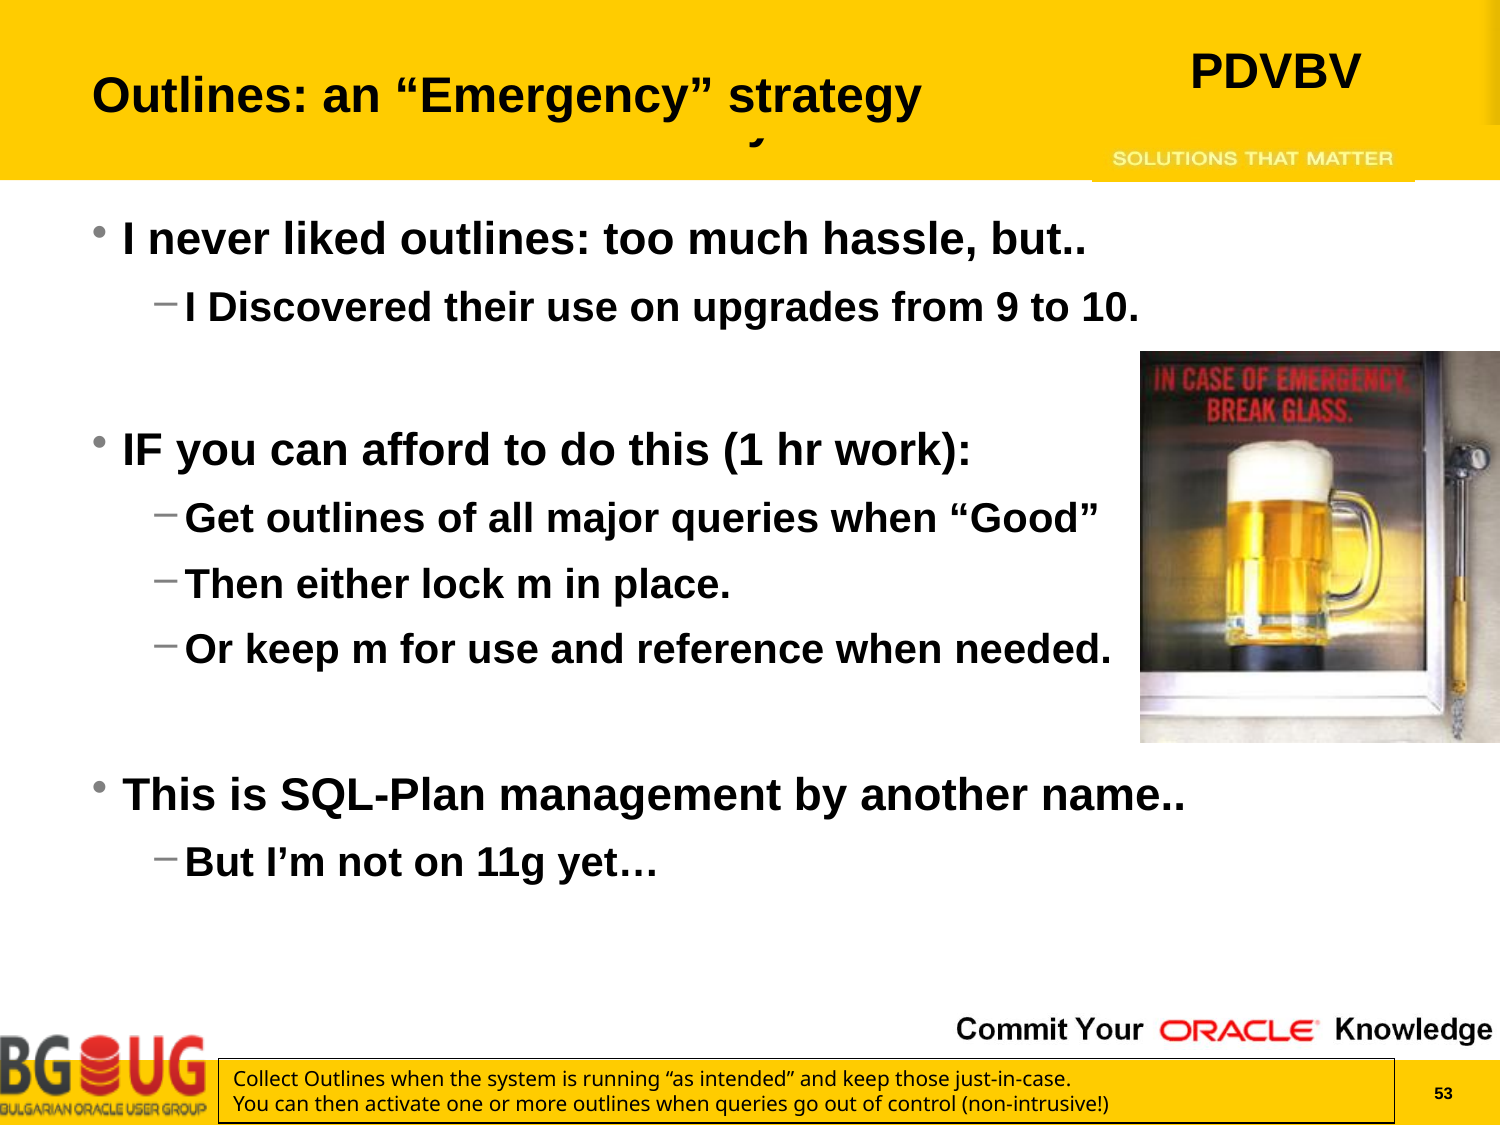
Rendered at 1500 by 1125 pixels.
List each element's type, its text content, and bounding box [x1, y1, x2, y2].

picture [1140, 351, 1500, 743]
text_box Collect Outlines when the system is running “as intended” and keep those just-in-case. You can then activate one or more outlines when queries go out of control (non-intrusive!) [218, 1058, 1395, 1123]
picture [952, 1011, 1500, 1050]
picture [0, 1034, 207, 1121]
picture [1160, 0, 1500, 125]
picture [1092, 137, 1415, 182]
list I never liked outlines: too much hassle, but.. I Discovered their use on upgrades from 9 to 10. IF you can afford to do this (1 hr work): Get outlines of all major queries when “Good” Then either lock m in place. Or keep m for use and reference when needed. This is SQL-Plan management by another name.. But I’m not on 11g yet… [76, 207, 1436, 966]
title Outlines: an “Emergency” strategy [76, 45, 1028, 139]
slide_number 53 [1409, 1074, 1468, 1100]
